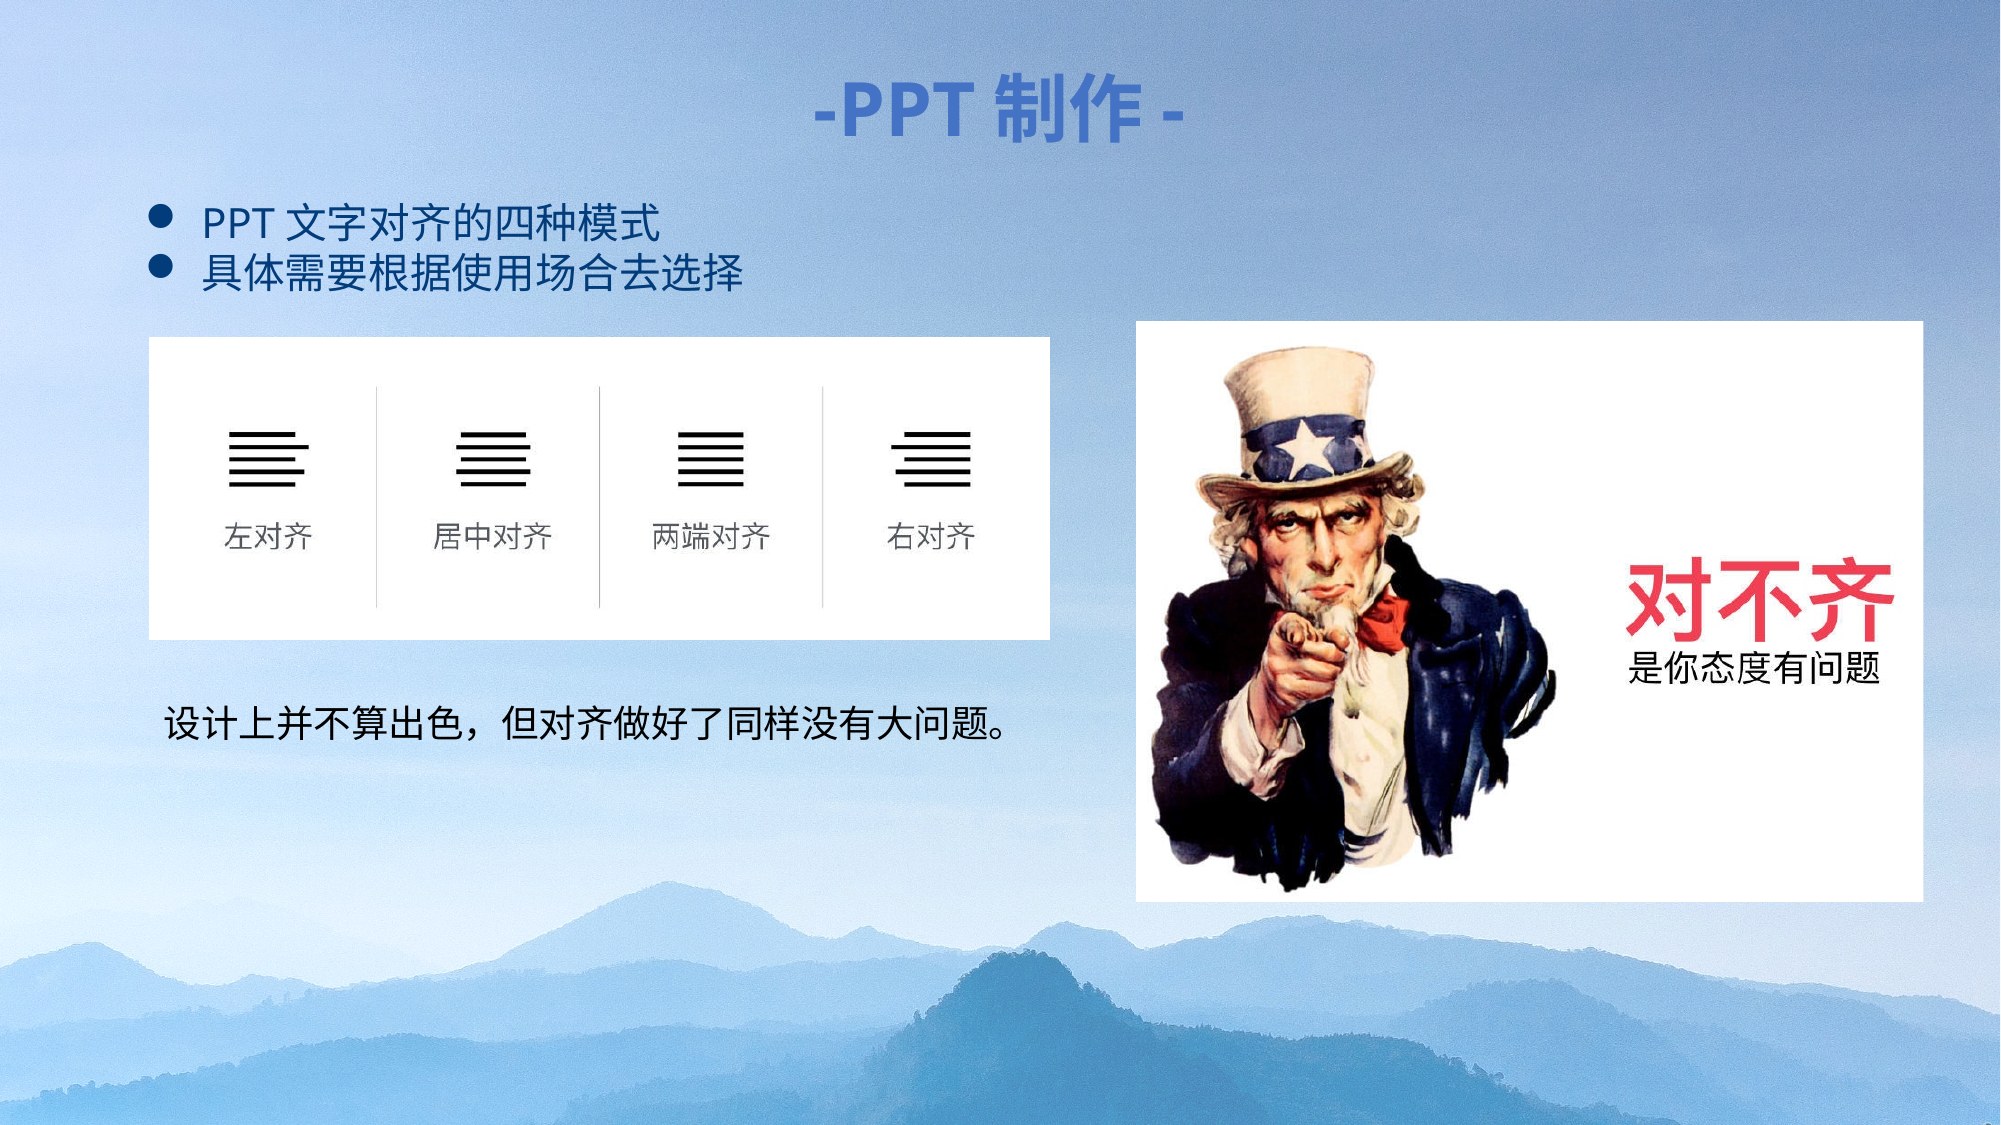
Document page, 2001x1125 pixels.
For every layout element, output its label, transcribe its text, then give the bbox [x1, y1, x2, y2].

text_box -PPT制作- [799, 54, 1201, 159]
text_box PPT文字对齐的四种模式 具体需要根据使用场合去选择 [130, 189, 1137, 304]
picture [148, 337, 1050, 640]
picture [1136, 321, 1924, 902]
text_box 设计上并不算出色，但对齐做好了同样没有大问题。 [148, 692, 1082, 753]
